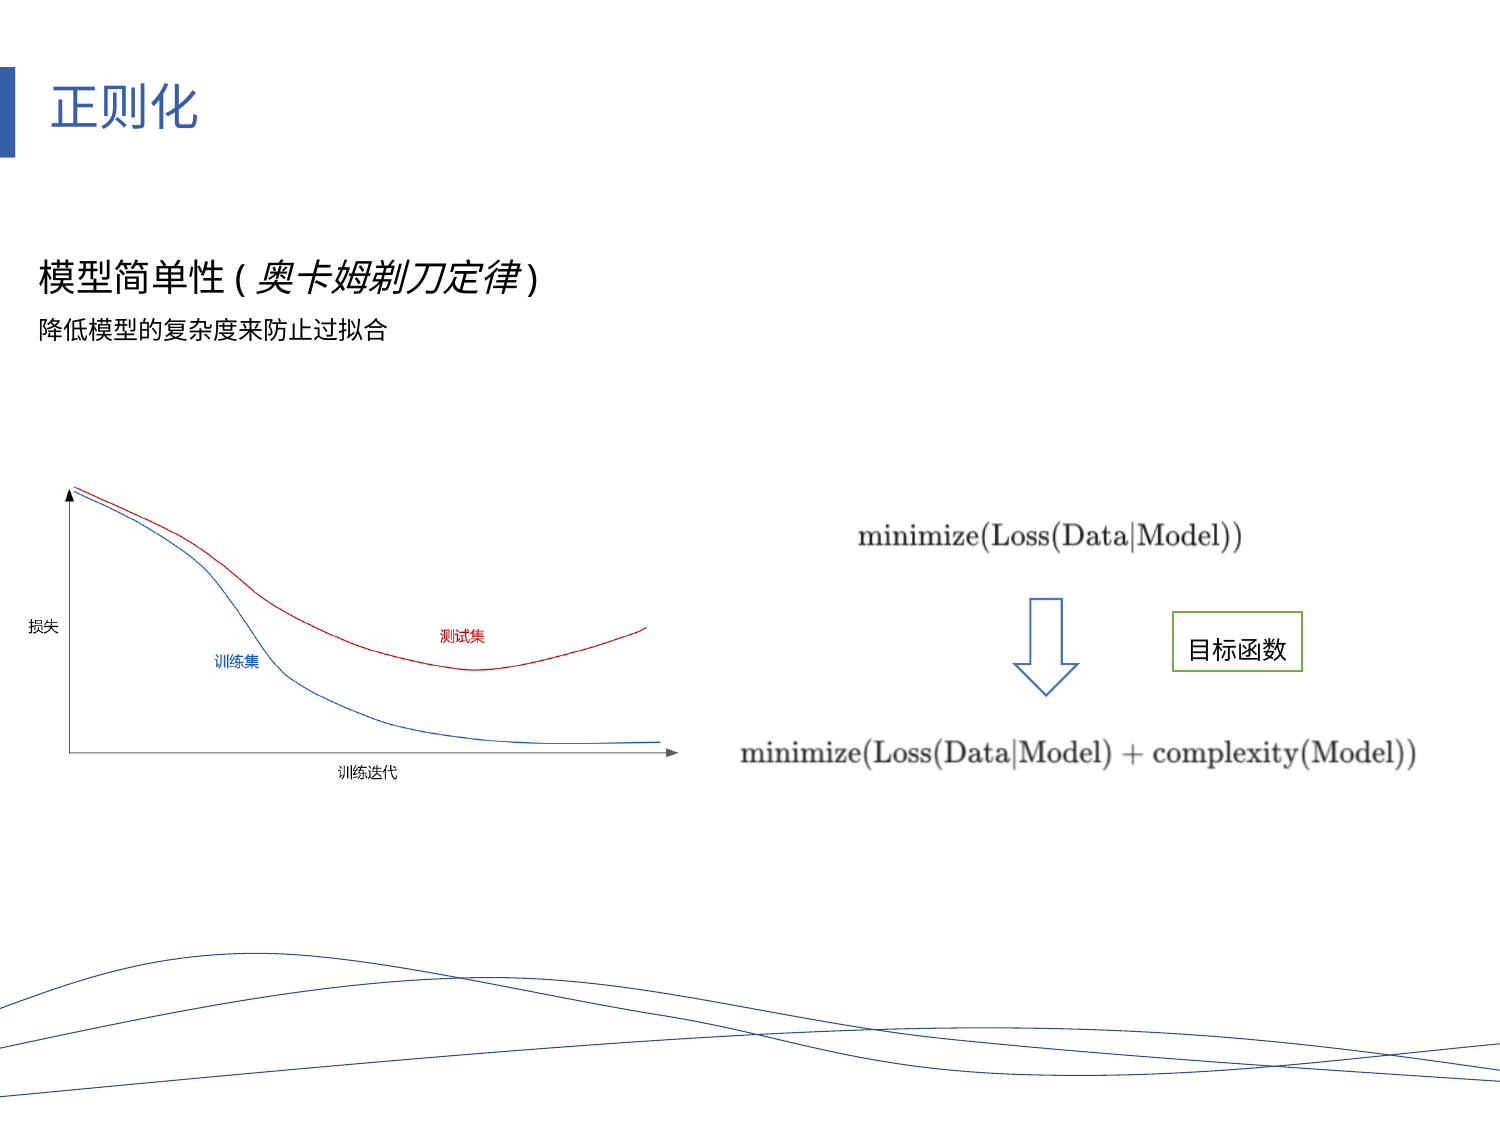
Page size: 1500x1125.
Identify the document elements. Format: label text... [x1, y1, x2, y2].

picture [719, 716, 1438, 784]
text_box 模型简单性(奥卡姆剃刀定律) 降低模型的复杂度来防止过拟合 [23, 224, 553, 352]
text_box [0, 953, 1500, 1097]
text_box 目标函数 [1172, 611, 1303, 672]
text_box [1012, 597, 1080, 697]
picture [25, 474, 683, 785]
picture [841, 508, 1252, 563]
list 正则化 [34, 74, 842, 150]
